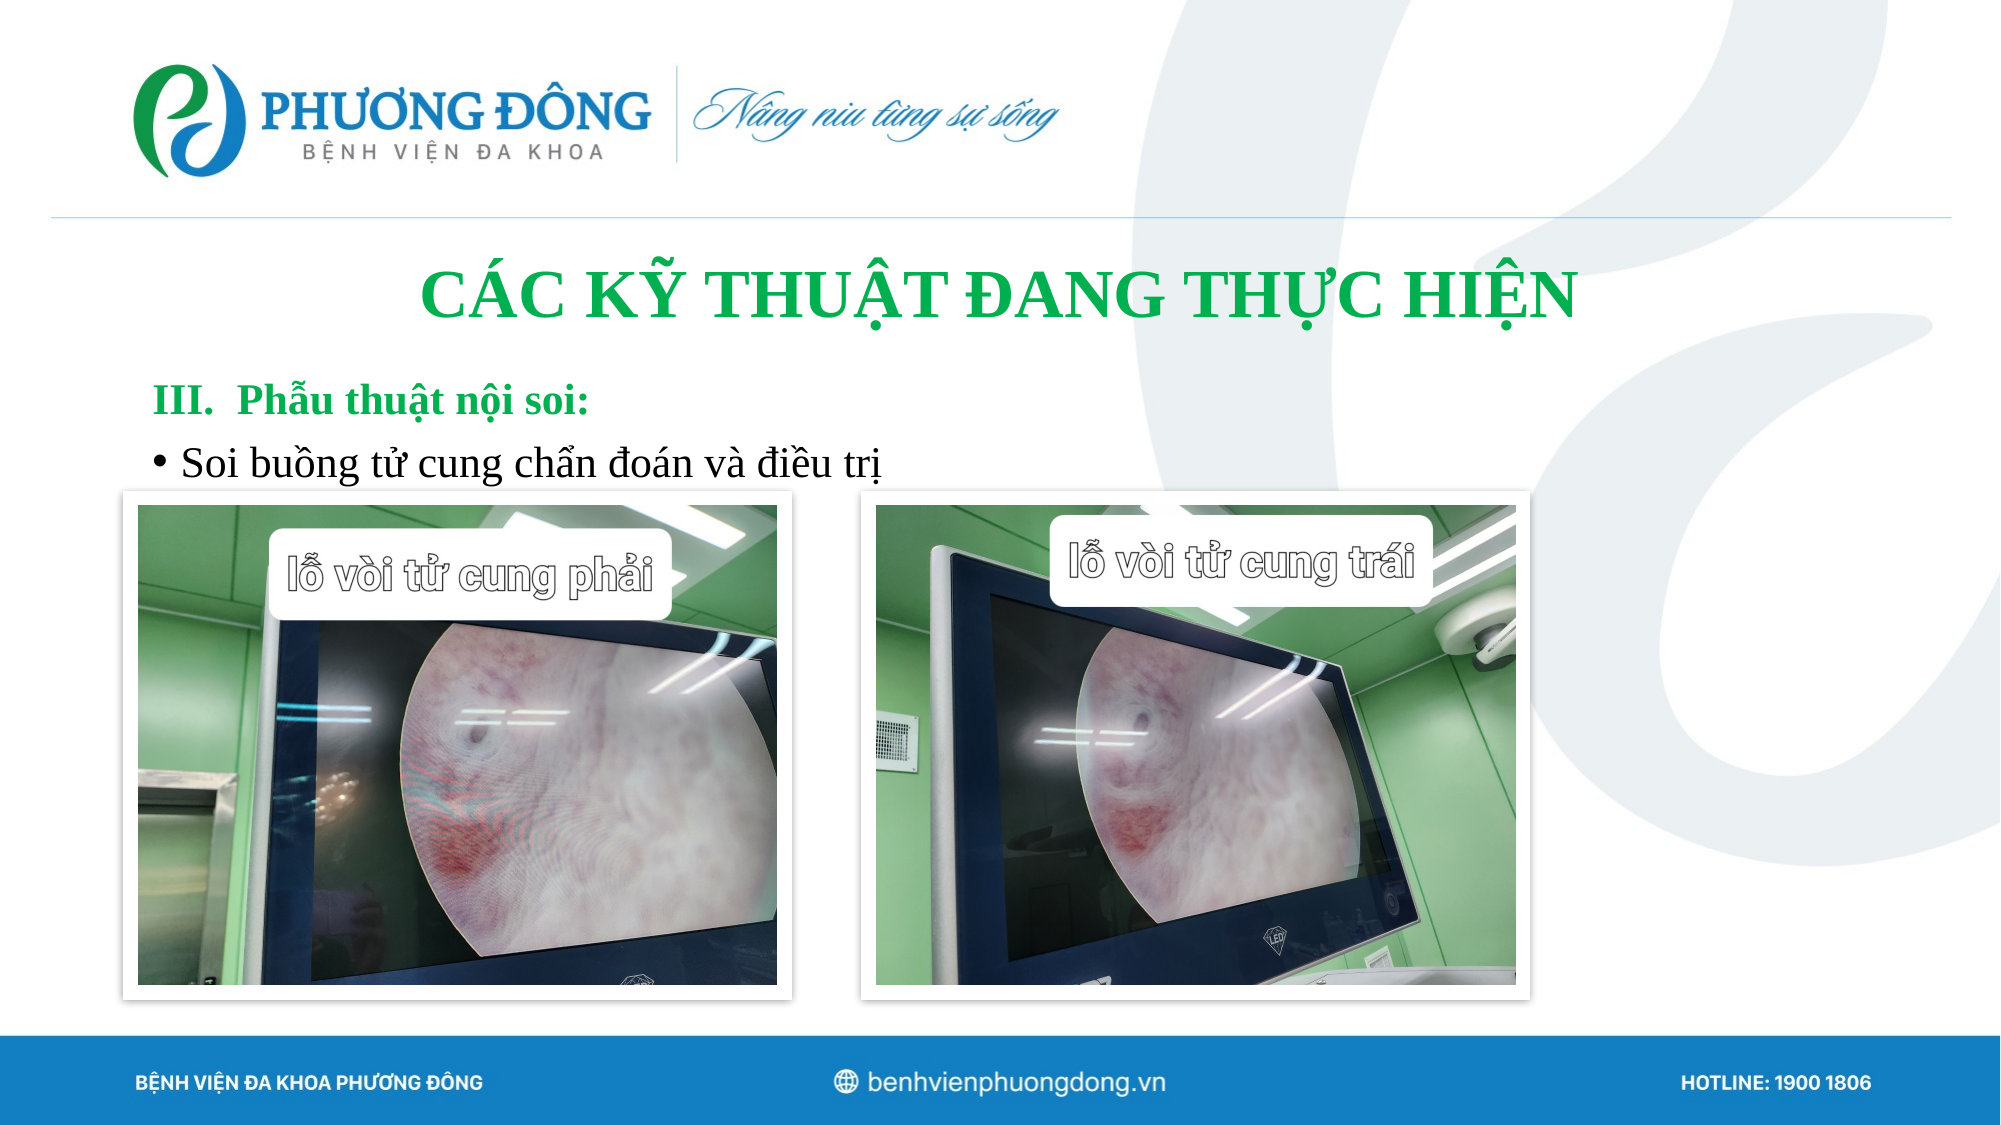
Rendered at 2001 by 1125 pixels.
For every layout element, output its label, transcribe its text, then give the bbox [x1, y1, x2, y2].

picture [0, 0, 2001, 1125]
list Phẫu thuật nội soi: Soi buồng tử cung chẩn đoán và điều trị [137, 368, 1255, 1014]
title CÁC KỸ THUẬT ĐANG THỰC HIỆN [137, 220, 1863, 369]
